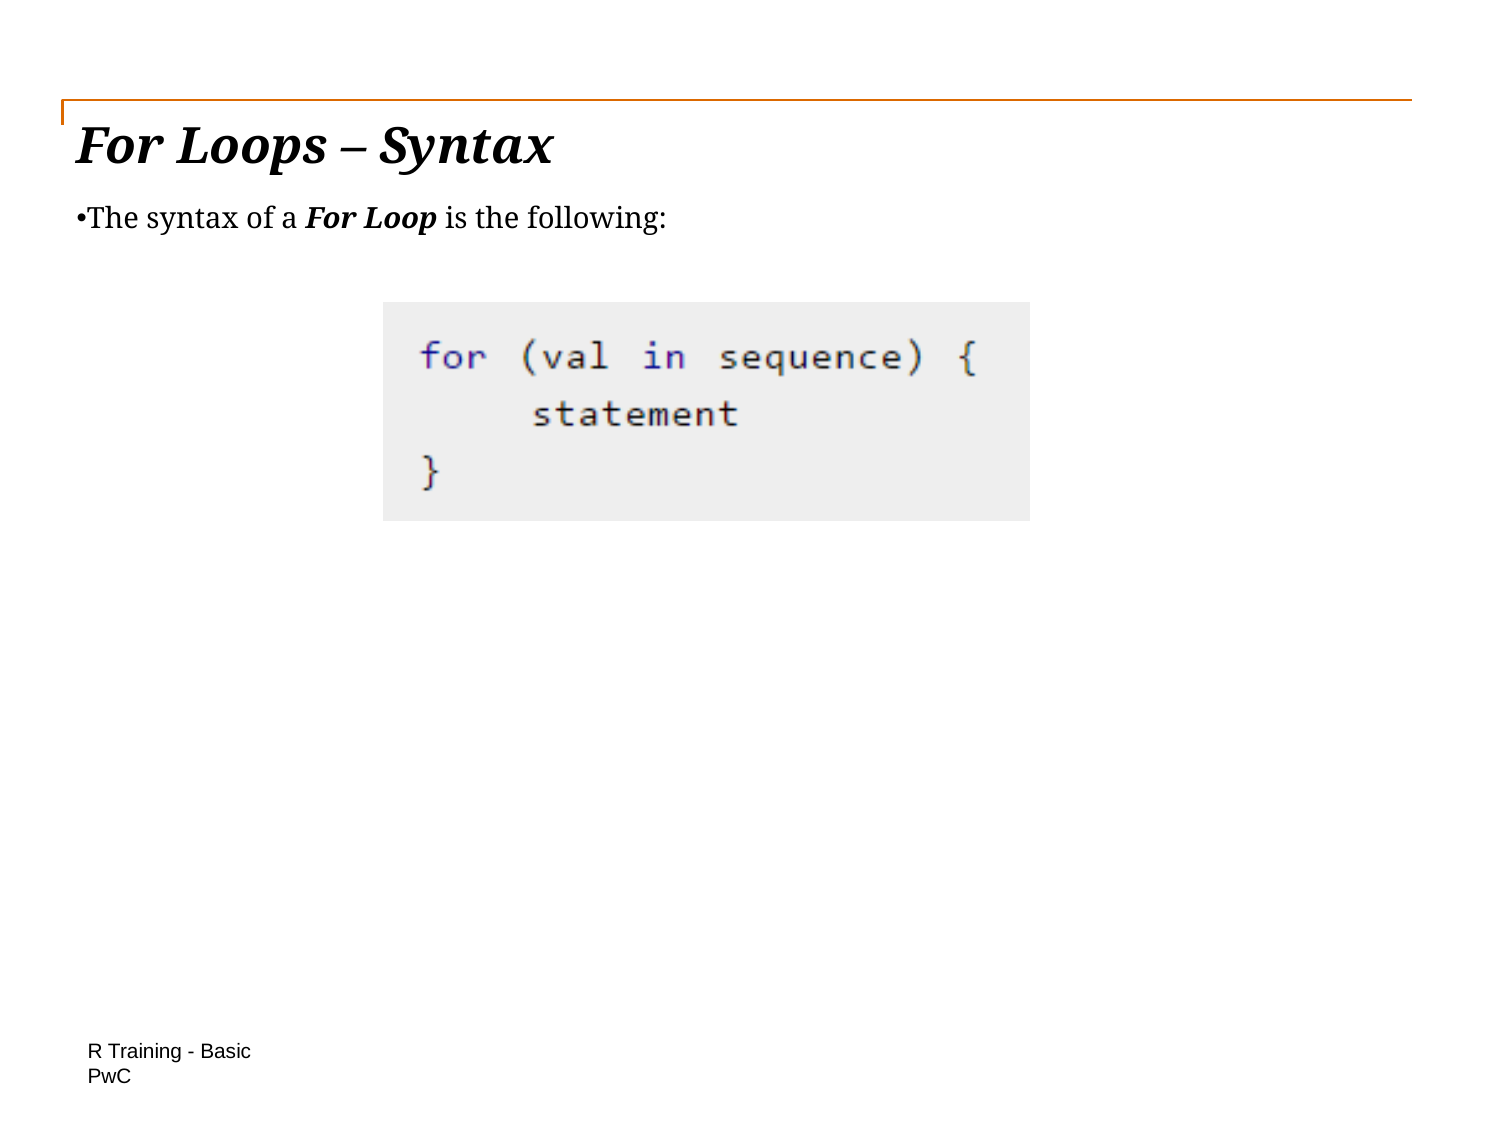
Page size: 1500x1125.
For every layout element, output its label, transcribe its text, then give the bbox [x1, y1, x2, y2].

title For Loops – Syntax [76, 113, 1402, 174]
list The syntax of a For Loop is the following: [76, 199, 1402, 744]
picture [383, 302, 1030, 521]
footer R Training - Basic [87, 1037, 950, 1063]
